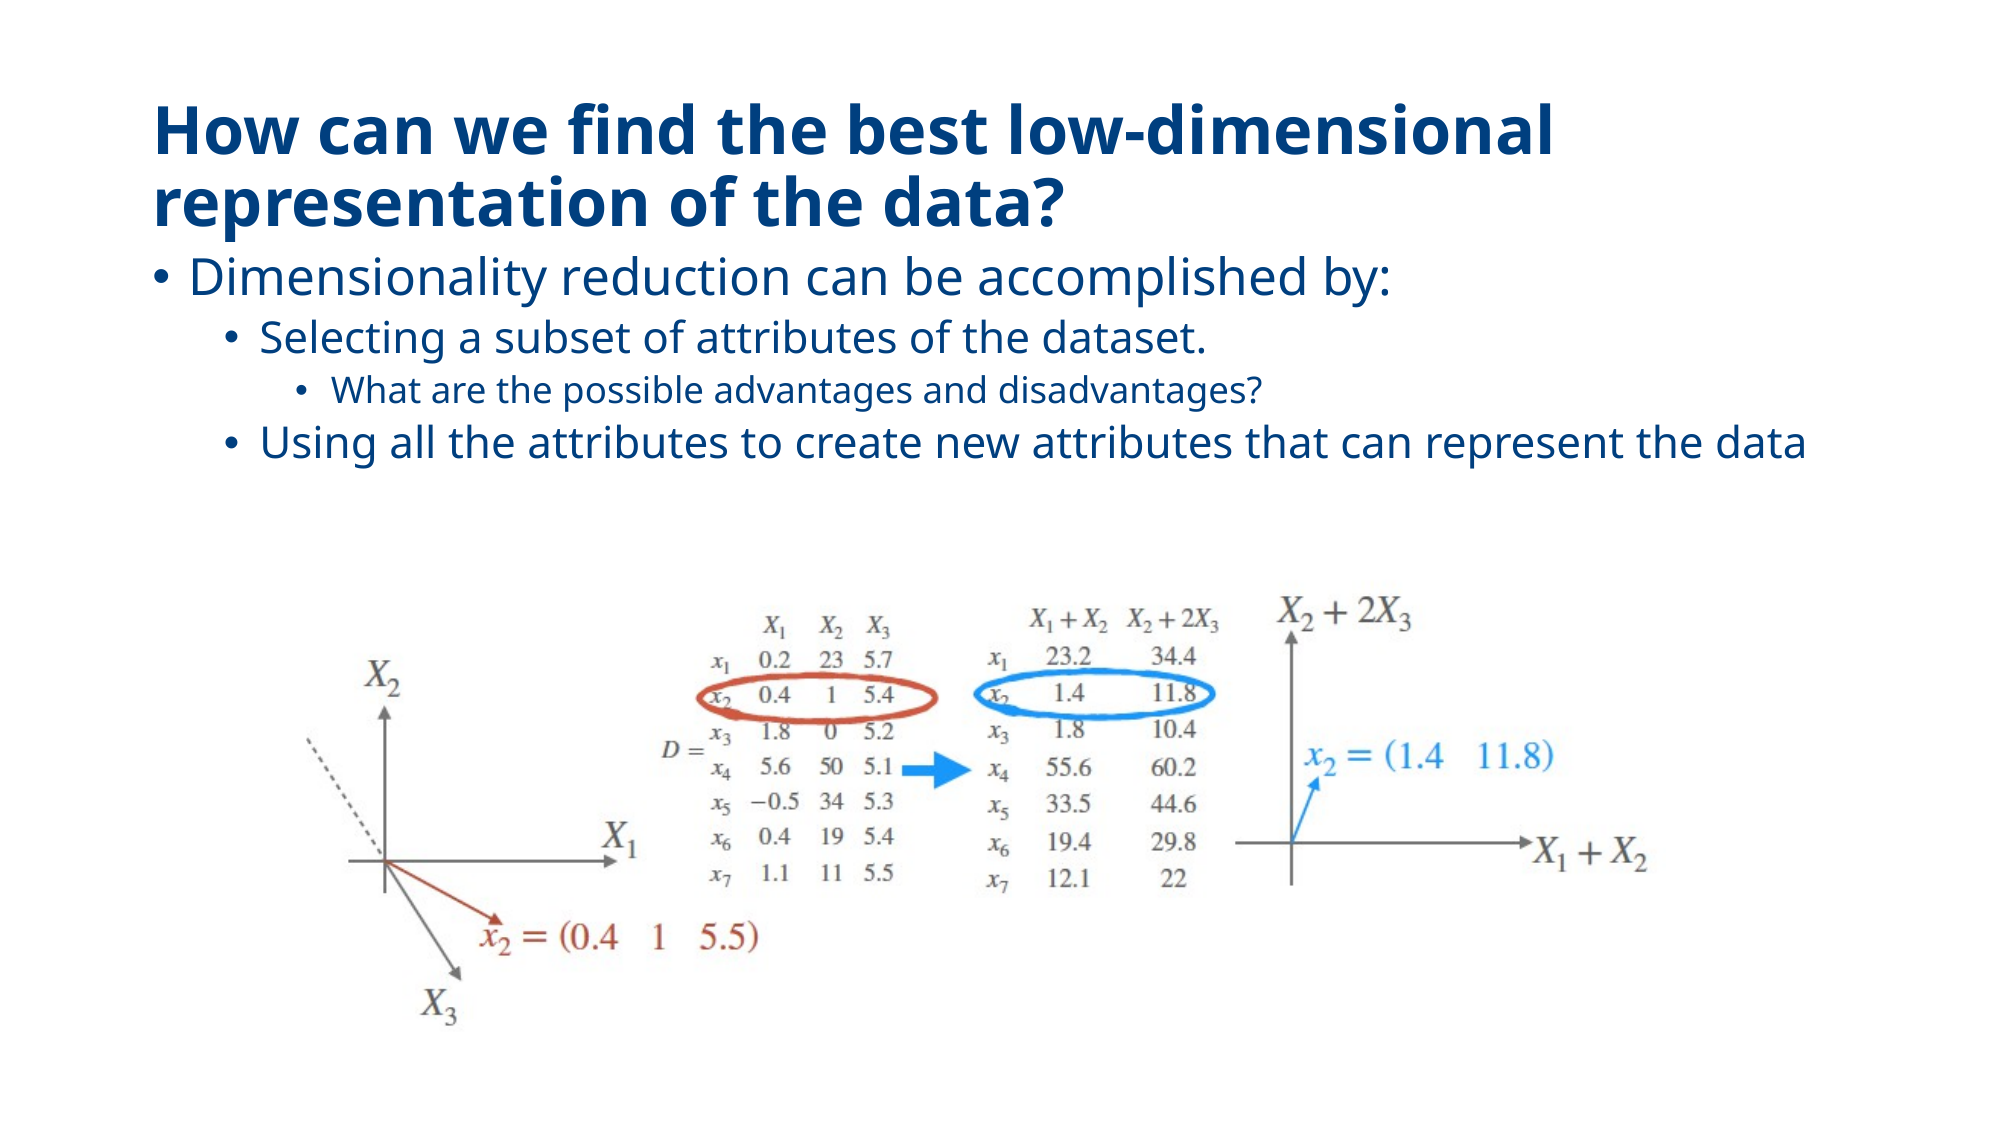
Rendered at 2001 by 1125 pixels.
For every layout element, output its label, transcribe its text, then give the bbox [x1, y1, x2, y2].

picture [305, 556, 1666, 1039]
title How can we find the best low-dimensional representation of the data? [137, 59, 1863, 243]
list Dimensionality reduction can be accomplished by: Selecting a subset of attributes of the dataset. What are the possible advantages and disadvantages? Using all the attributes to create new attributes that can represent the data [137, 243, 1863, 481]
